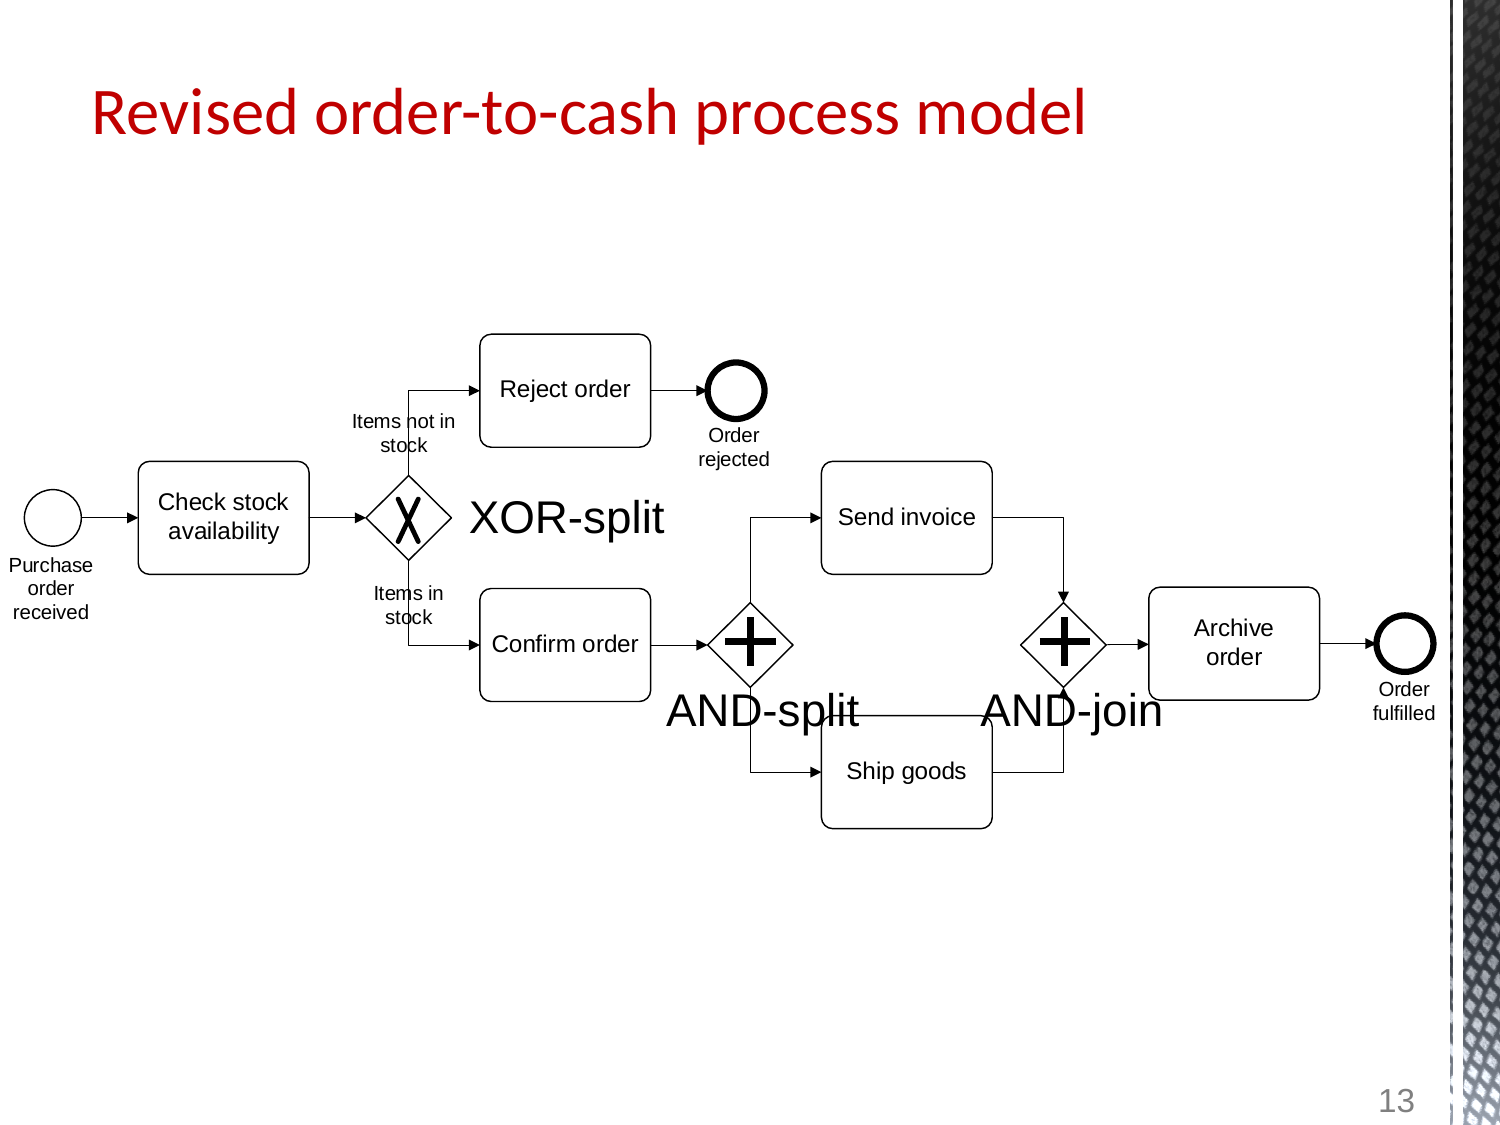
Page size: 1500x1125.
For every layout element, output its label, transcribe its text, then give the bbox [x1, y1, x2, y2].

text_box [0, 330, 1441, 832]
picture [1447, 0, 1500, 1125]
slide_number 13 [1352, 1086, 1441, 1112]
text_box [358, 472, 1180, 704]
title Revised order-to-cash process model [76, 42, 1400, 173]
